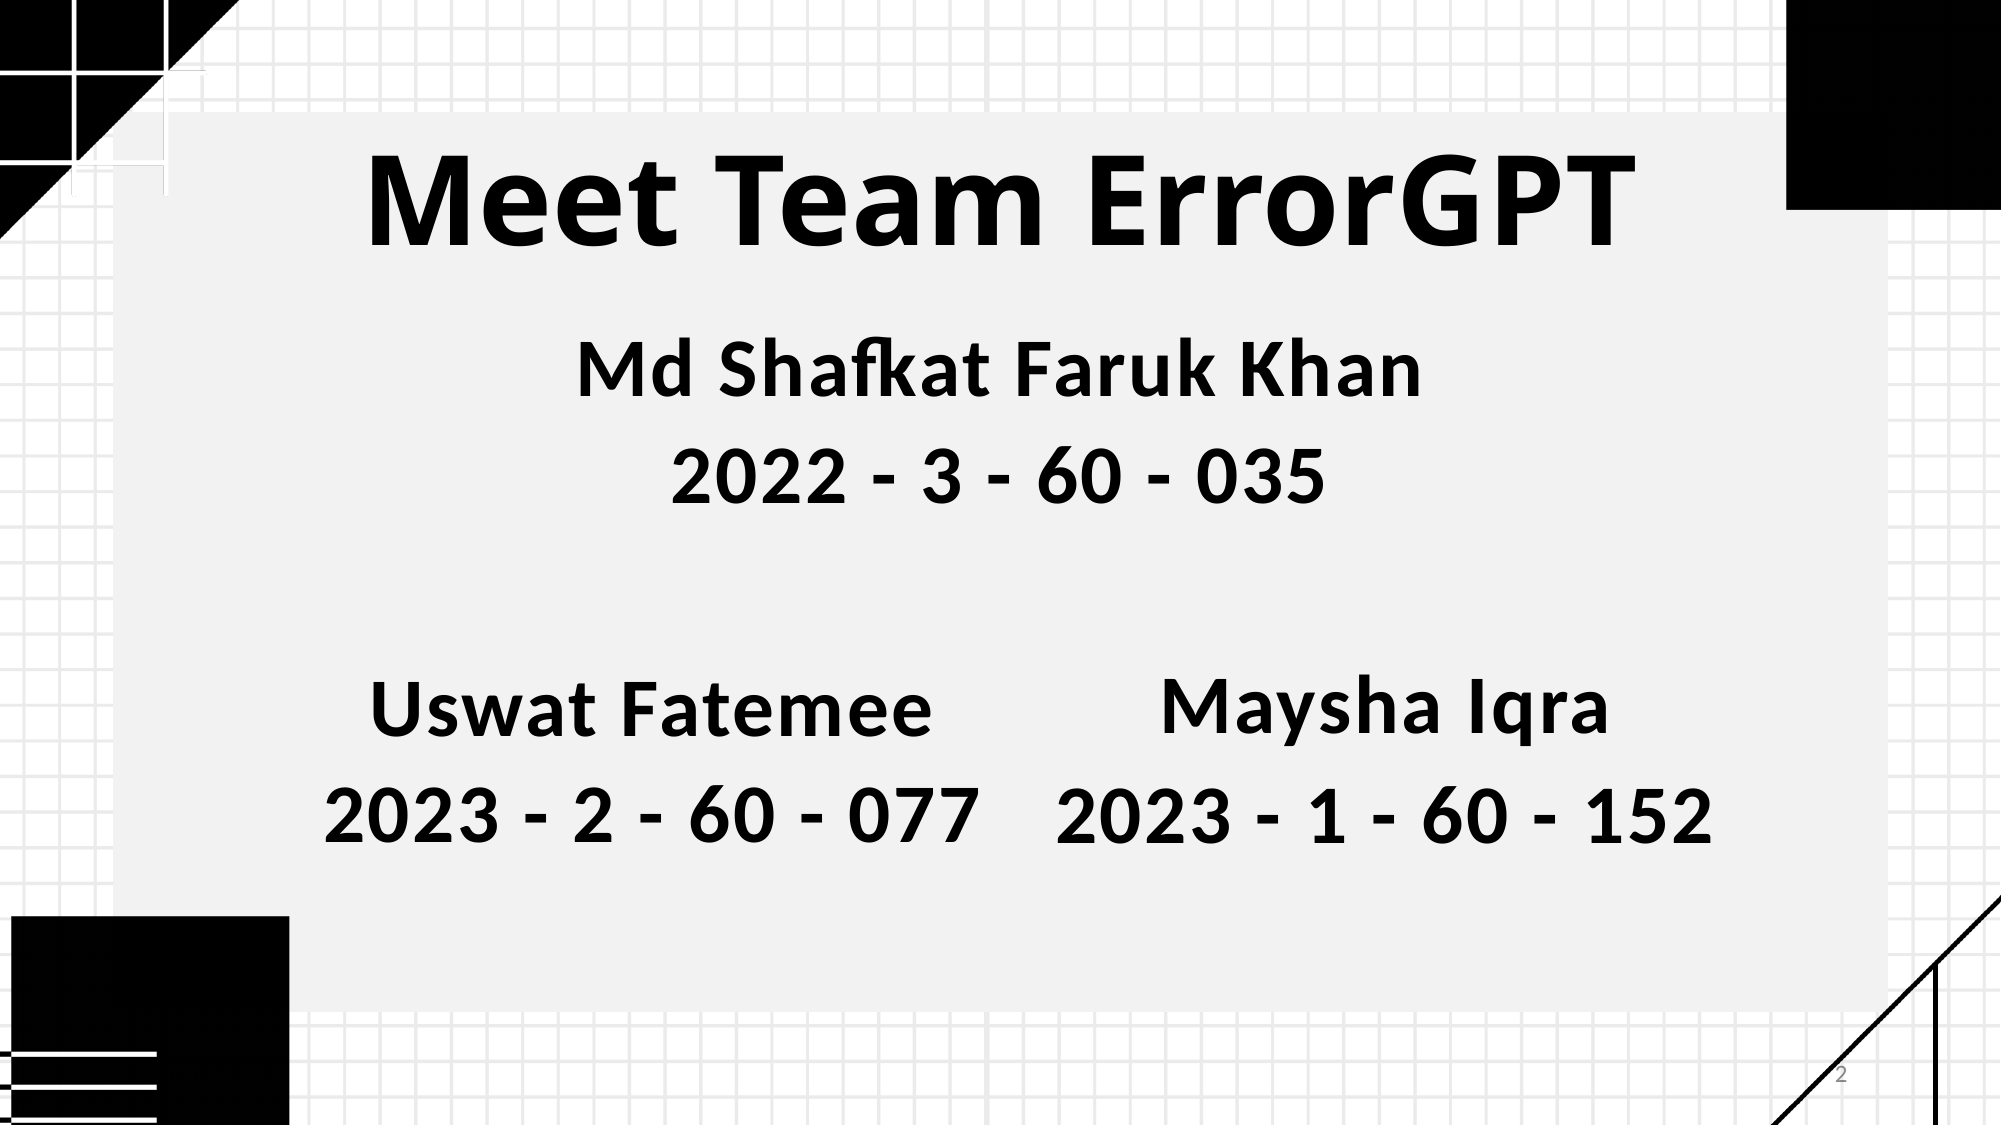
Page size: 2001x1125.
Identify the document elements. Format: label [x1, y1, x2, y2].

text_box [112, 92, 1888, 1013]
text_box [0, 0, 2000, 1125]
